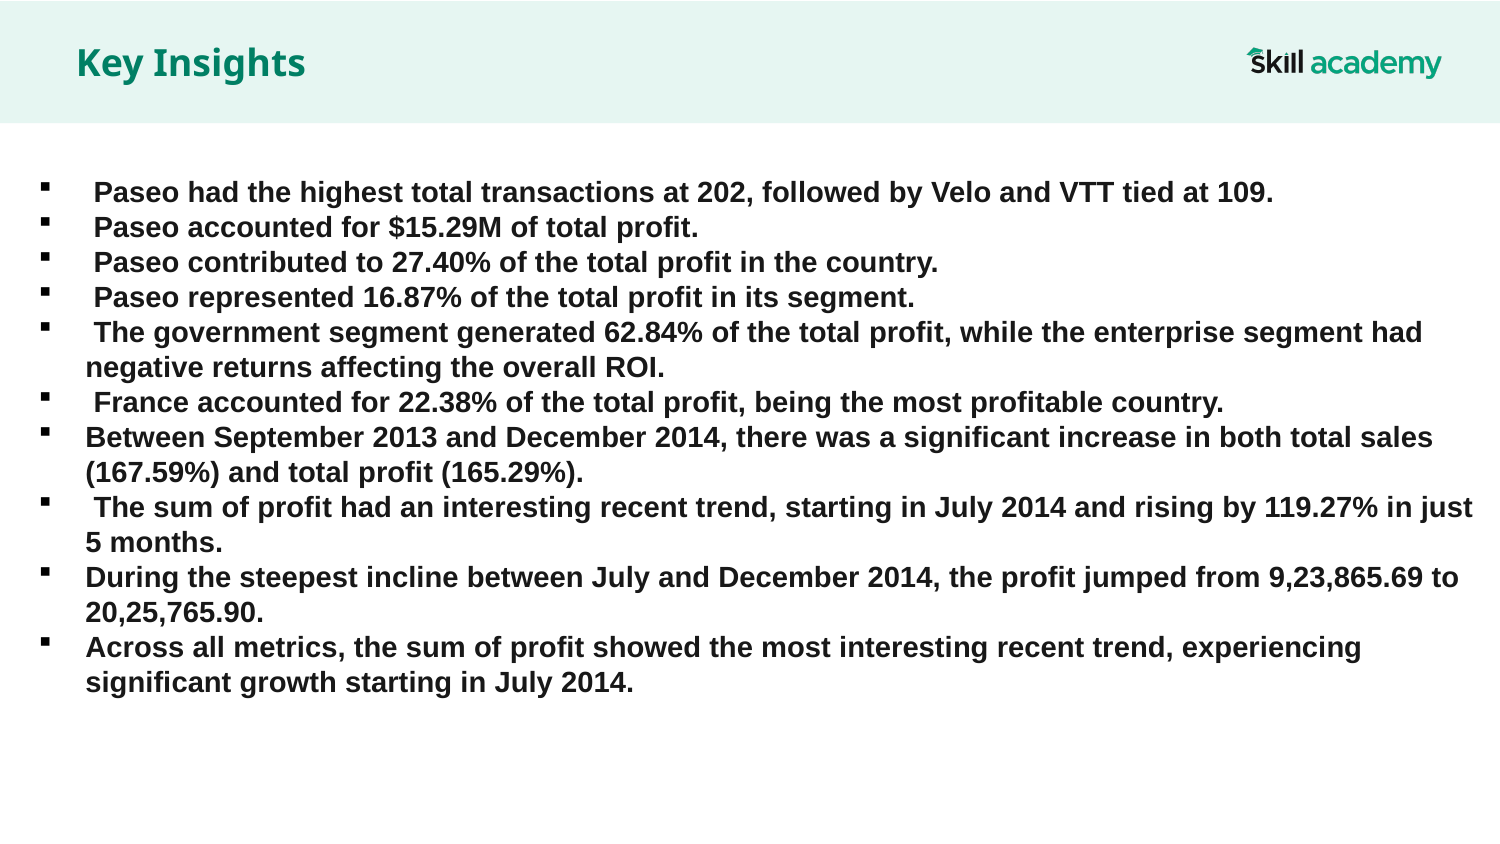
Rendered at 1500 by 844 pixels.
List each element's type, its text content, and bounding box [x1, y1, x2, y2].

picture [1245, 45, 1442, 80]
text_box Key Insights [61, 31, 1188, 91]
text_box Paseo had the highest total transactions at 202, followed by Velo and VTT tied at 109. Paseo accounted for $15.29M of total profit. Paseo contributed to 27.40% of the total profit in the country. Paseo represented 16.87% of the total profit in its segment. The government segment generated 62.84% of the total profit, while the enterprise segment had negative returns affecting the overall ROI. France accounted for 22.38% of the total profit, being the most profitable country. Between September 2013 and December 2014, there was a significant increase in both total sales (167.59%) and total profit (165.29%). The sum of profit had an interesting recent trend, starting in July 2014 and rising by 119.27% in just 5 months. During the steepest incline between July and December 2014, the profit jumped from 9,23,865.69 to 20,25,765.90. Across all metrics, the sum of profit showed the most interesting recent trend, experiencing significant growth starting in July 2014. [23, 166, 1500, 751]
